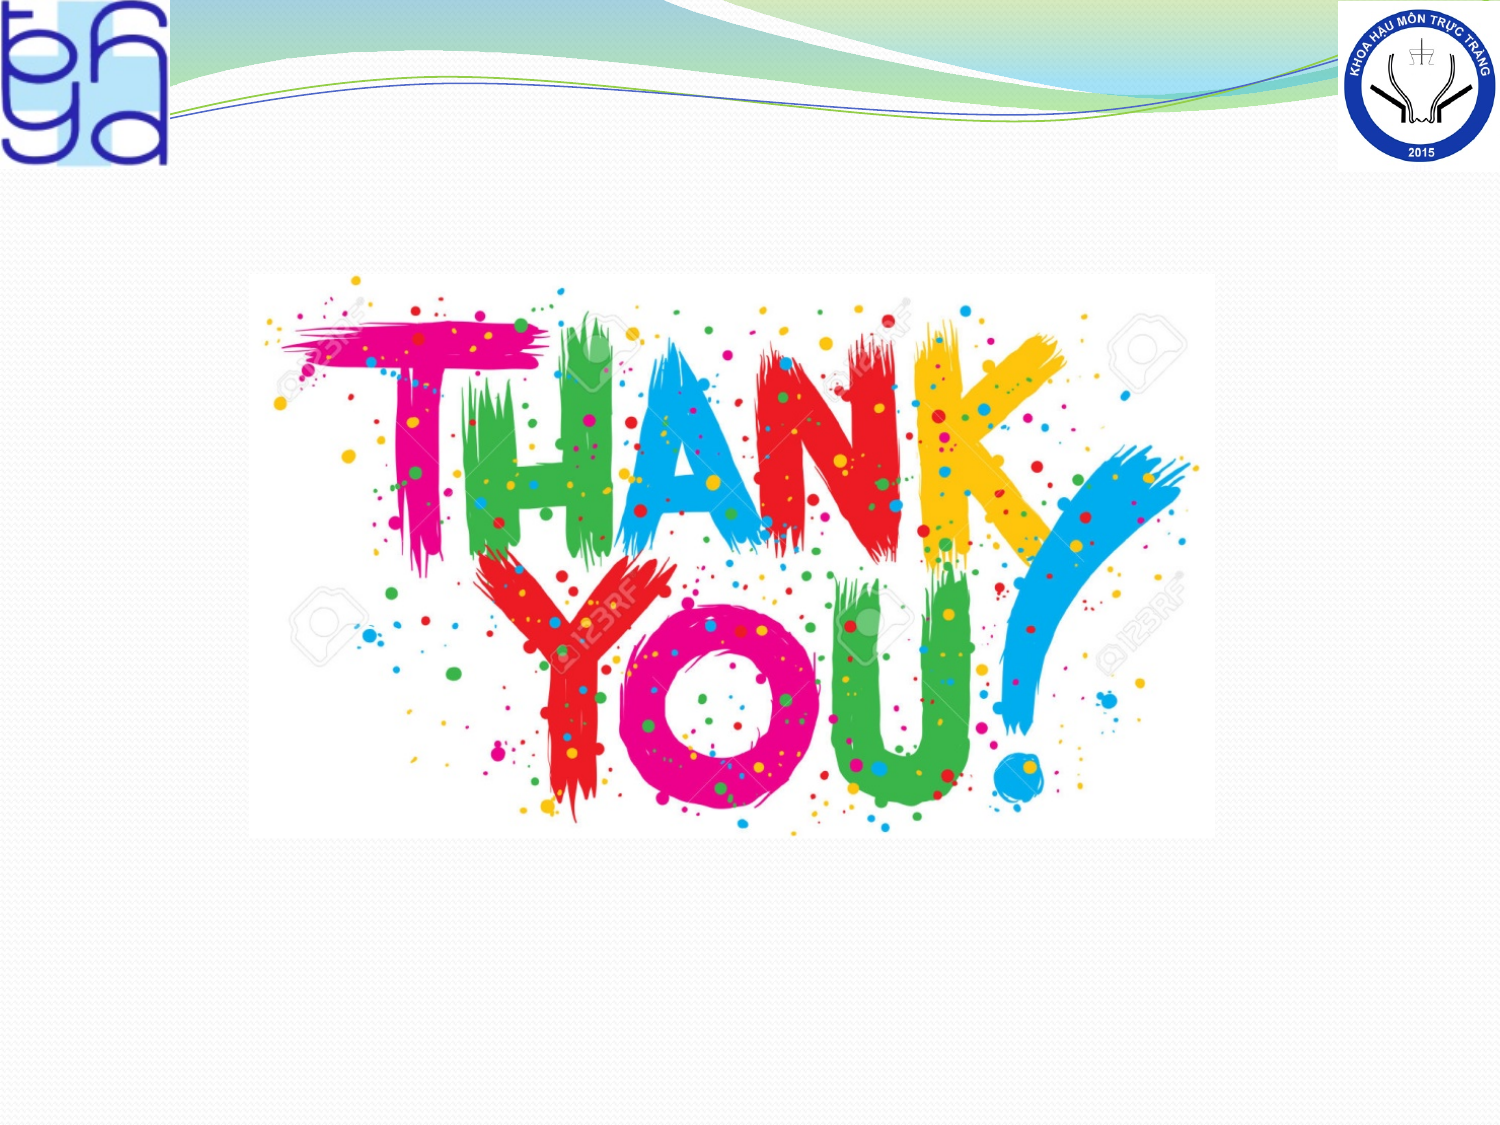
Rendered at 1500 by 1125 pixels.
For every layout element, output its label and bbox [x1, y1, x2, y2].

picture [1338, 1, 1500, 172]
list [249, 274, 1215, 838]
picture [0, 0, 170, 169]
